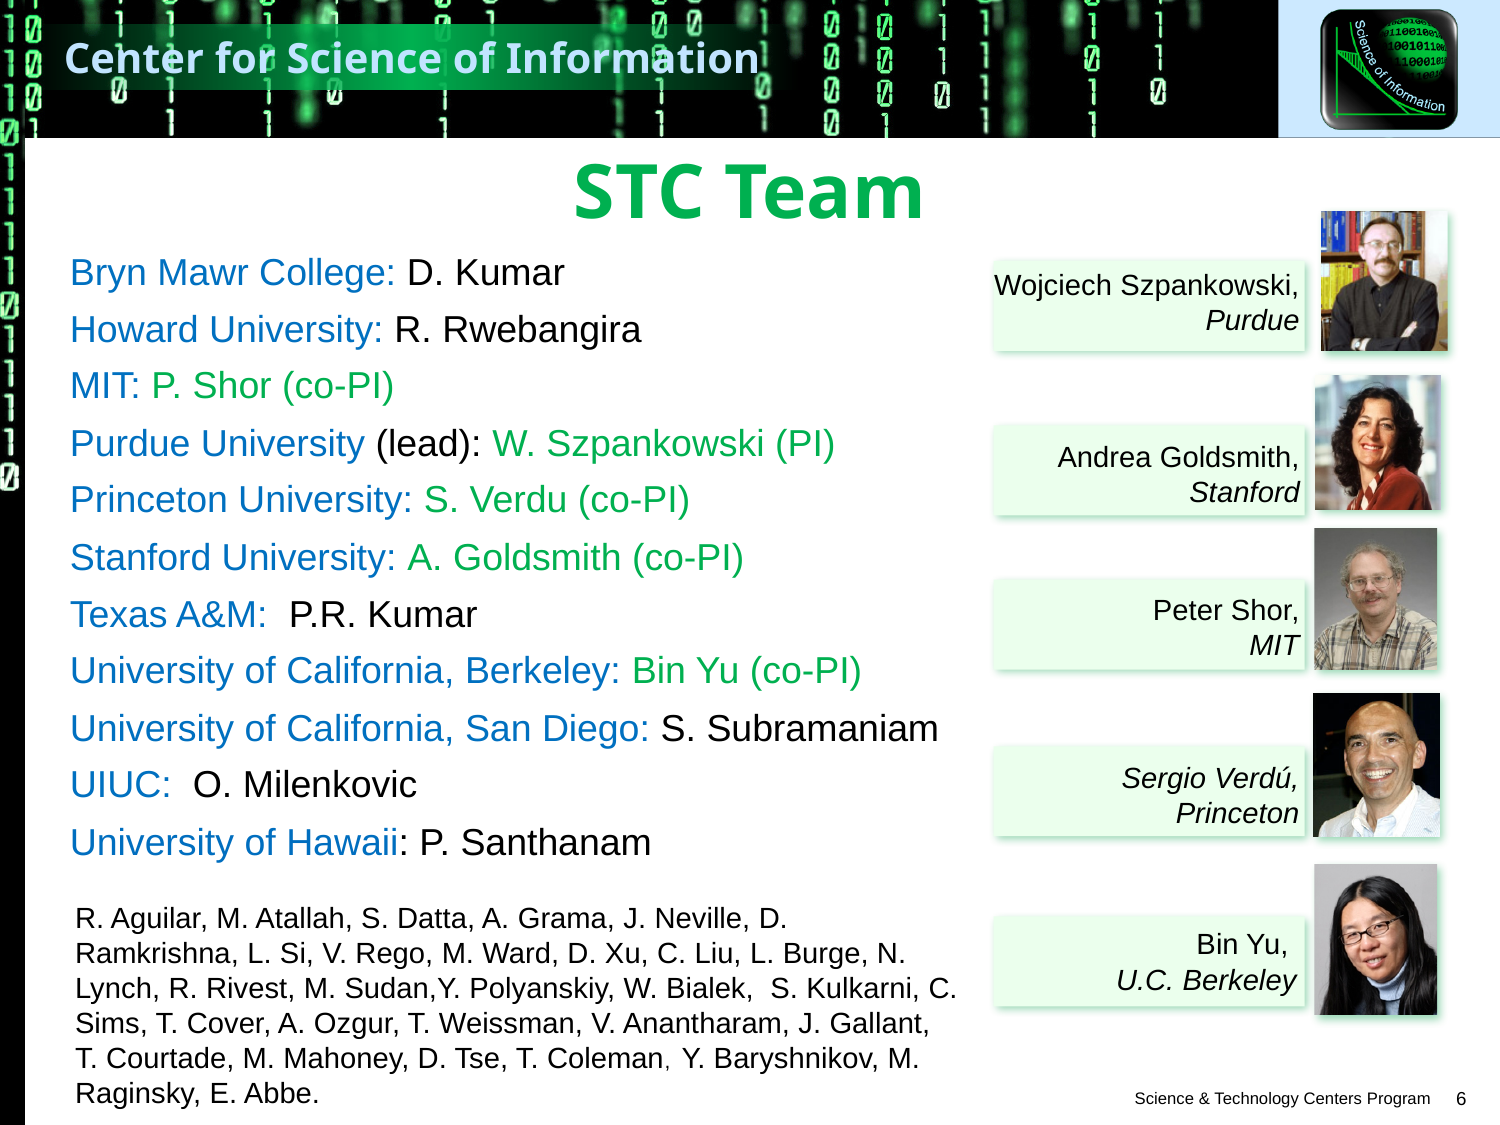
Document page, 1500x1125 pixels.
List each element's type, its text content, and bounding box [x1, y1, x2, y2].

text_box Andrea Goldsmith, Stanford [1037, 431, 1309, 516]
list Bryn Mawr College: D. Kumar Howard University: R. Rwebangira MIT: P. Shor (co-PI) Purdue University (lead): W. Szpankowski (PI) Princeton University: S. Verdu (co-PI) Stanford University: A. Goldsmith (co-PI) Texas A&M: P.R. Kumar University of California, Berkeley: Bin Yu (co-PI) University of California, San Diego: S. Subramaniam UIUC: O. Milenkovic University of Hawaii: P. Santhanam [54, 235, 957, 1082]
text_box R. Aguilar, M. Atallah, S. Datta, A. Grama, J. Neville, D. Ramkrishna, L. Si, V. Rego, M. Ward, D. Xu, C. Liu, L. Burge, N. Lynch, R. Rivest, M. Sudan,Y. Polyanskiy, W. Bialek, S. Kulkarni, C. Sims, T. Cover, A. Ozgur, T. Weissman, V. Anantharam, J. Gallant, T. Courtade, M. Mahoney, D. Tse, T. Coleman, Y. Baryshnikov, M. Raginsky, E. Abbe. [60, 891, 976, 1125]
text_box [992, 344, 1307, 353]
text_box [992, 423, 1307, 517]
title STC Team [75, 126, 1425, 252]
text_box Sergio Verdú, Princeton [1106, 751, 1307, 837]
text_box Wojciech Szpankowski, Purdue [975, 259, 1315, 344]
picture [1314, 374, 1448, 517]
picture [1312, 693, 1441, 837]
text_box Peter Shor, MIT [1137, 583, 1308, 669]
text_box Bin Yu, U.C. Berkeley [1092, 918, 1308, 1004]
text_box [992, 914, 1307, 1008]
picture [1320, 210, 1448, 352]
slide_number 6 [1381, 1068, 1482, 1125]
picture [0, 0, 1218, 824]
text_box [992, 744, 1307, 838]
picture [1313, 864, 1438, 1015]
picture [1313, 528, 1438, 670]
text_box [992, 578, 1307, 672]
picture [1320, 9, 1458, 130]
